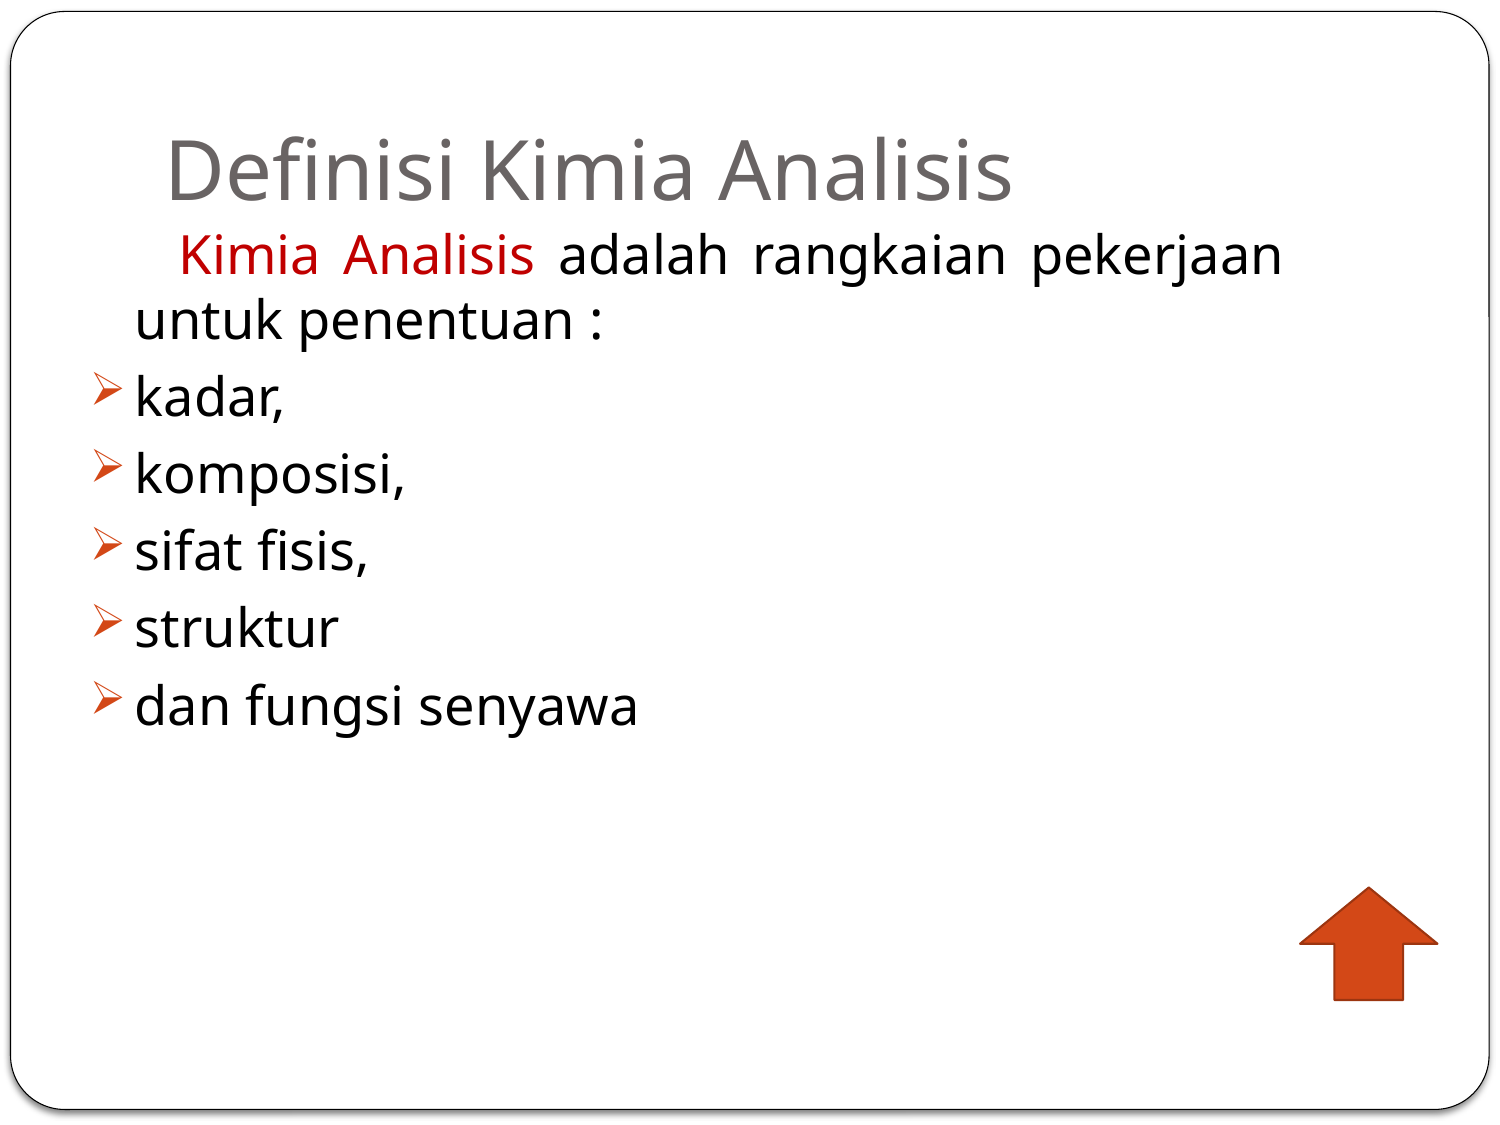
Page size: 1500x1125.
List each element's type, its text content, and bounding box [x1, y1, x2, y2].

list Kimia Analisis adalah rangkaian pekerjaan untuk penentuan : kadar, komposisi, sifat fisis, struktur dan fungsi senyawa [75, 212, 1300, 900]
title Definisi Kimia Analisis [150, 45, 1425, 233]
text_box [1299, 886, 1439, 1002]
